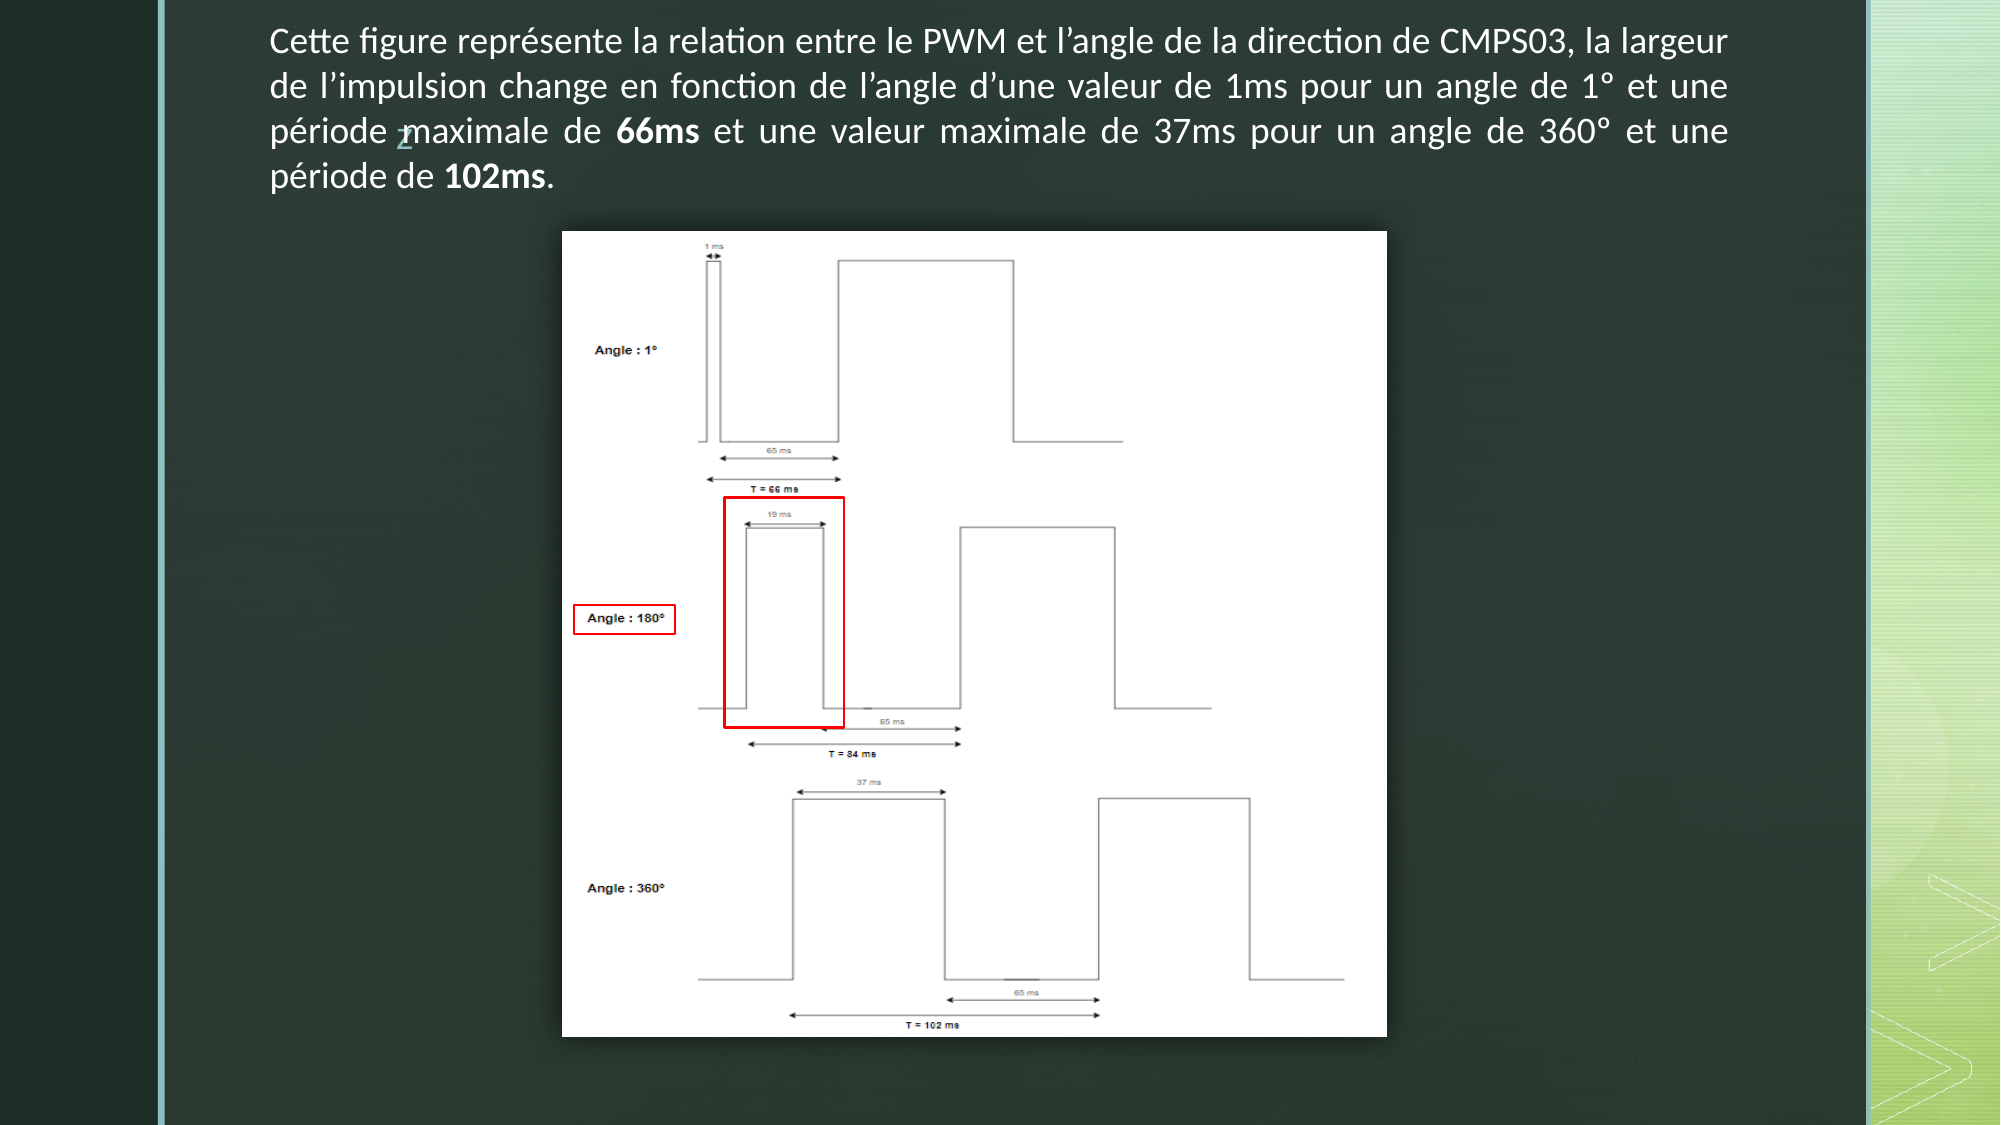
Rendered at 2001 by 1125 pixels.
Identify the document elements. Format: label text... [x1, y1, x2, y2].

text_box Cette figure représente la relation entre le PWM et l’angle de la direction de CMPS03, la largeur de l’impulsion change en fonction de l’angle d’une valeur de 1ms pour un angle de 1º et une période maximale de 66ms et une valeur maximale de 37ms pour un angle de 360º et une période de 102ms. [254, 9, 1745, 204]
picture [1871, 0, 2001, 1125]
picture [561, 230, 1387, 1038]
